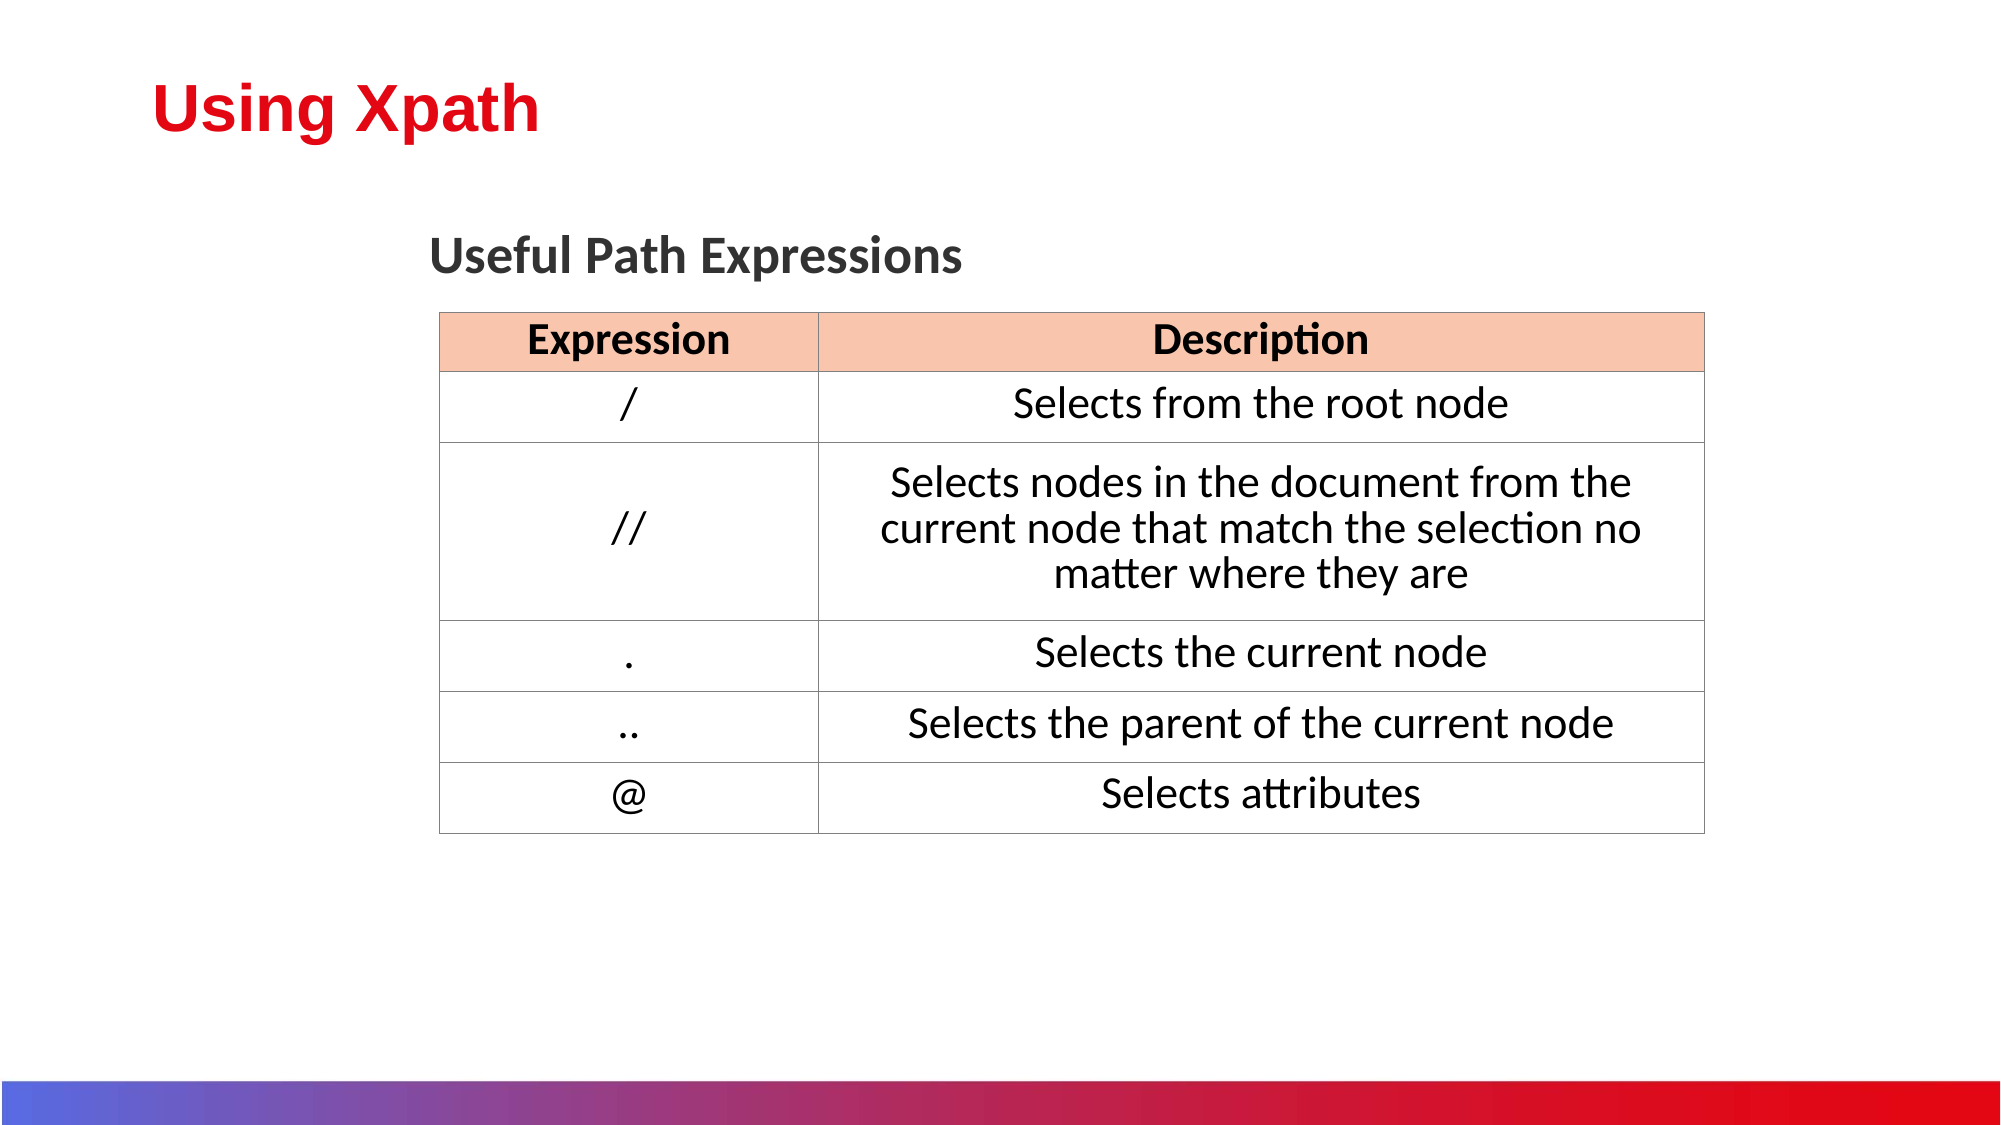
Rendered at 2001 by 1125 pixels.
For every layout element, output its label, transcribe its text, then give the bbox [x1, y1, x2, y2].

table_cell Selects the current node [819, 621, 1704, 691]
table_cell . [440, 621, 818, 691]
table_header Description [819, 313, 1704, 371]
table_cell Selects attributes [819, 763, 1704, 833]
table_cell // [440, 443, 818, 620]
table_cell @ [440, 763, 818, 833]
table_cell Selects nodes in the document from the current node that match the selection no matter where they are [819, 443, 1704, 620]
table_cell .. [440, 692, 818, 762]
table_cell / [440, 372, 818, 442]
title Using Xpath [137, 66, 1863, 155]
table_cell Selects the parent of the current node [819, 692, 1704, 762]
table_header Expression [440, 313, 818, 371]
picture [0, 0, 2001, 1125]
text_box Useful Path Expressions [414, 212, 1765, 1005]
table_cell Selects from the root node [819, 372, 1704, 442]
